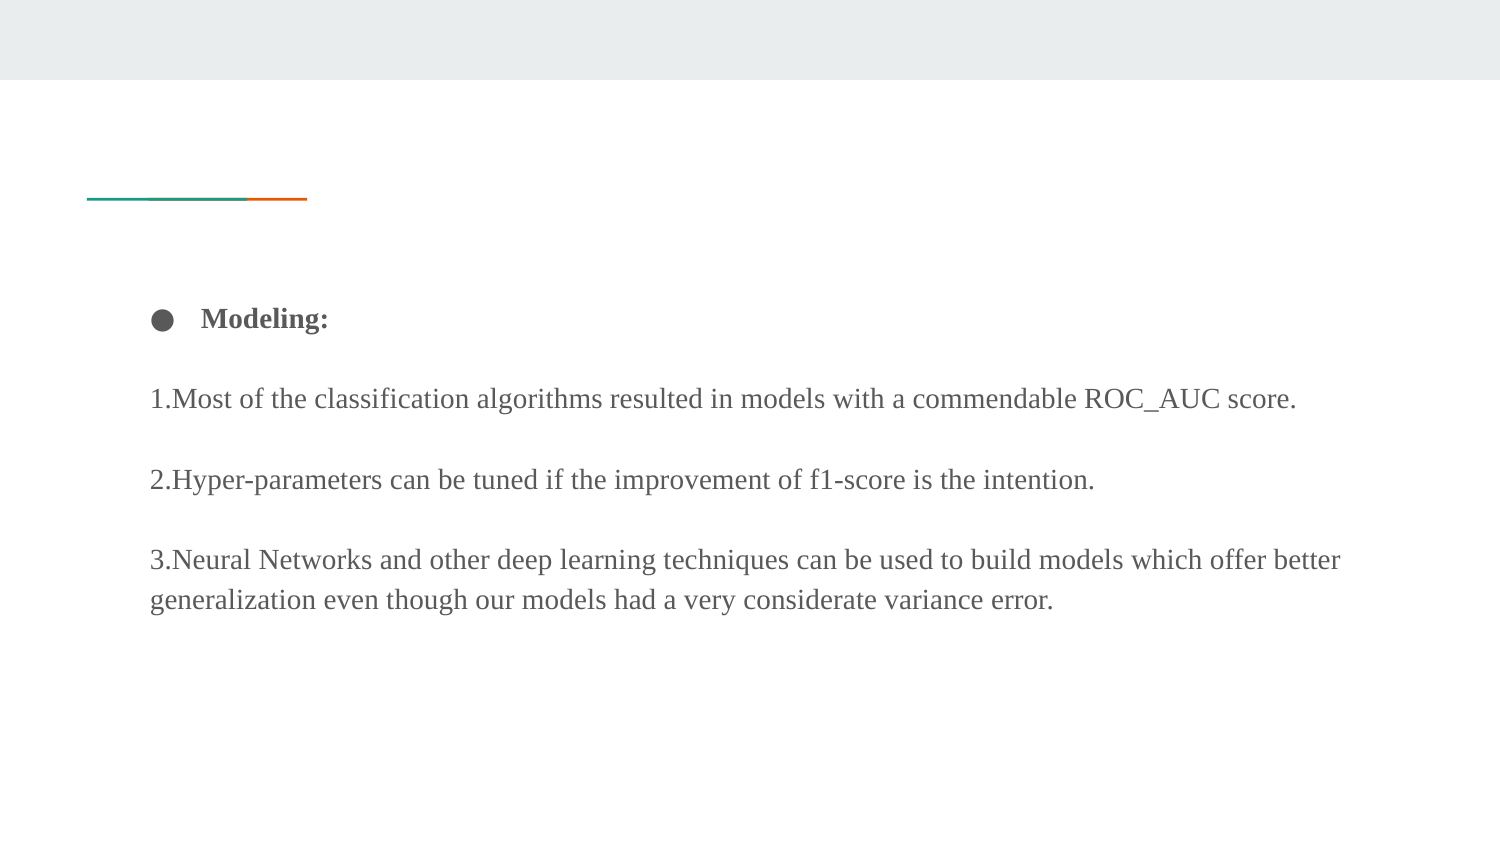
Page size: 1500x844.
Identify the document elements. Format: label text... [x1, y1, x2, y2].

list Modeling: 1.Most of the classification algorithms resulted in models with a commendable ROC_AUC score. 2.Hyper-parameters can be tuned if the improvement of f1-score is the intention. 3.Neural Networks and other deep learning techniques can be used to build models which offer better generalization even though our models had a very considerate variance error. [110, 279, 1373, 651]
